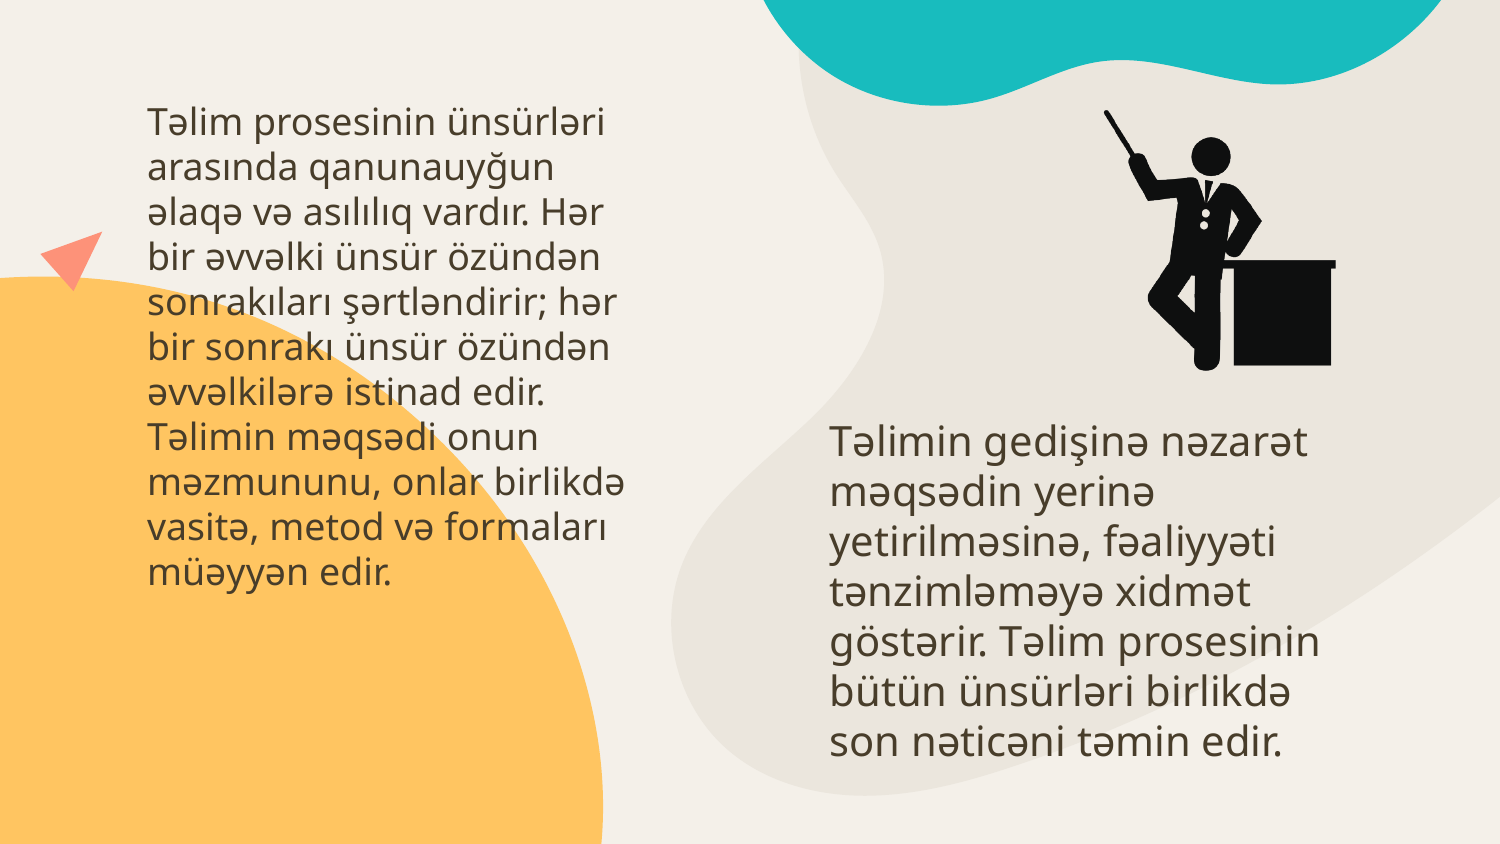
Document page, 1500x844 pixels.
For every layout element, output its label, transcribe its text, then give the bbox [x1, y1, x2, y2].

text_box Təlim prosesinin ünsürləri arasında qanunauyğun əlaqə və asılılıq vardır. Hər bir əvvəlki ünsür özündən sonrakıları şərtləndirir; hər bir sonrakı ünsür özündən əvvəlkilərə istinad edir. Təlimin məqsədi onun məzmununu, onlar birlikdə vasitə, metod və formaları müəyyən edir. [132, 90, 661, 601]
picture [1054, 67, 1388, 401]
text_box Təlimin gedişinə nəzarət məqsədin yerinə yetirilməsinə, fəaliyyəti tənzimləməyə xidmət göstərir. Təlim prosesinin bütün ünsürləri birlikdə son nəticəni təmin edir. [814, 407, 1368, 773]
